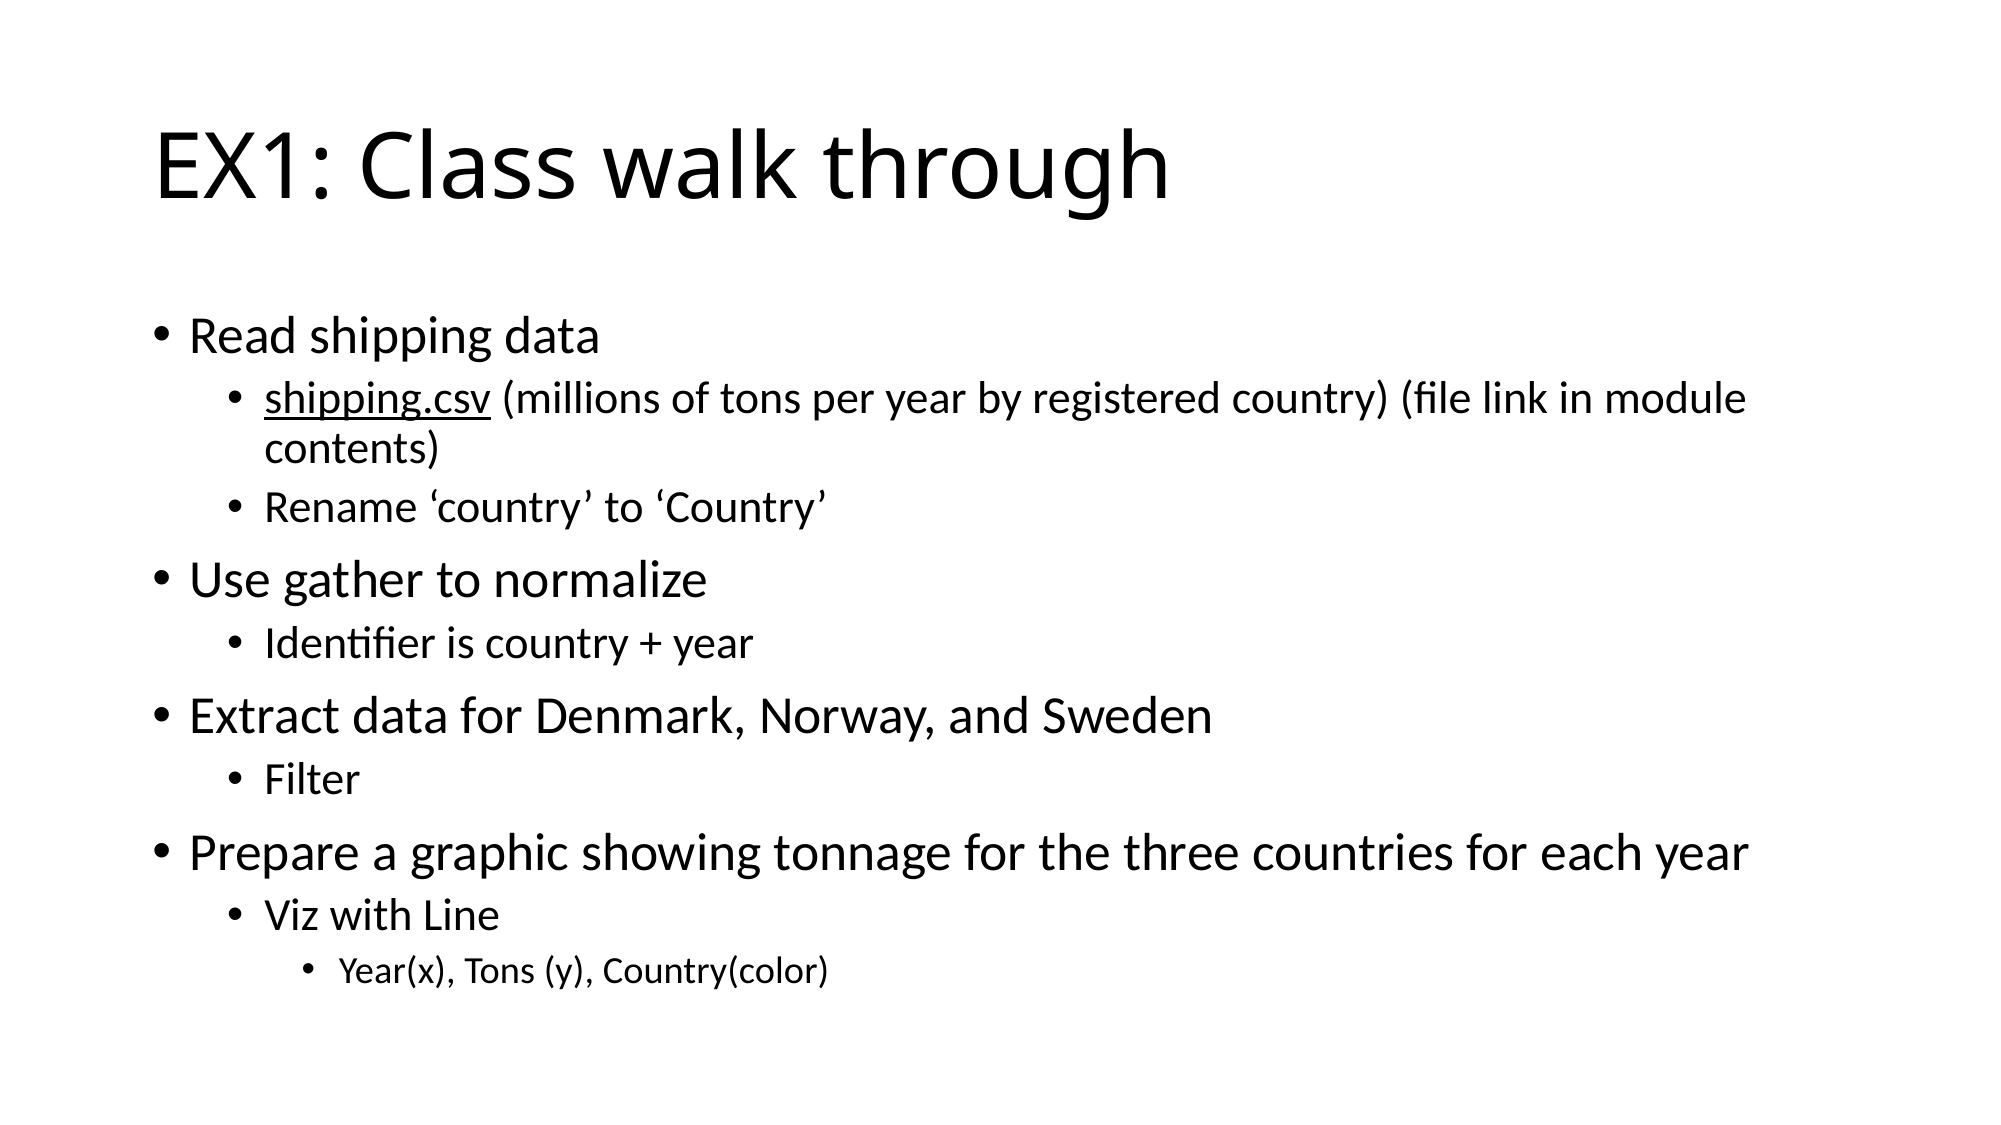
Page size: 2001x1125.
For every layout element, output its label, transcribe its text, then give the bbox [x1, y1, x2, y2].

list Read shipping data shipping.csv (millions of tons per year by registered country) (file link in module contents) Rename ‘country’ to ‘Country’ Use gather to normalize Identifier is country + year Extract data for Denmark, Norway, and Sweden Filter Prepare a graphic showing tonnage for the three countries for each year Viz with Line Year(x), Tons (y), Country(color) [137, 299, 1863, 1014]
title EX1: Class walk through [137, 59, 1863, 278]
